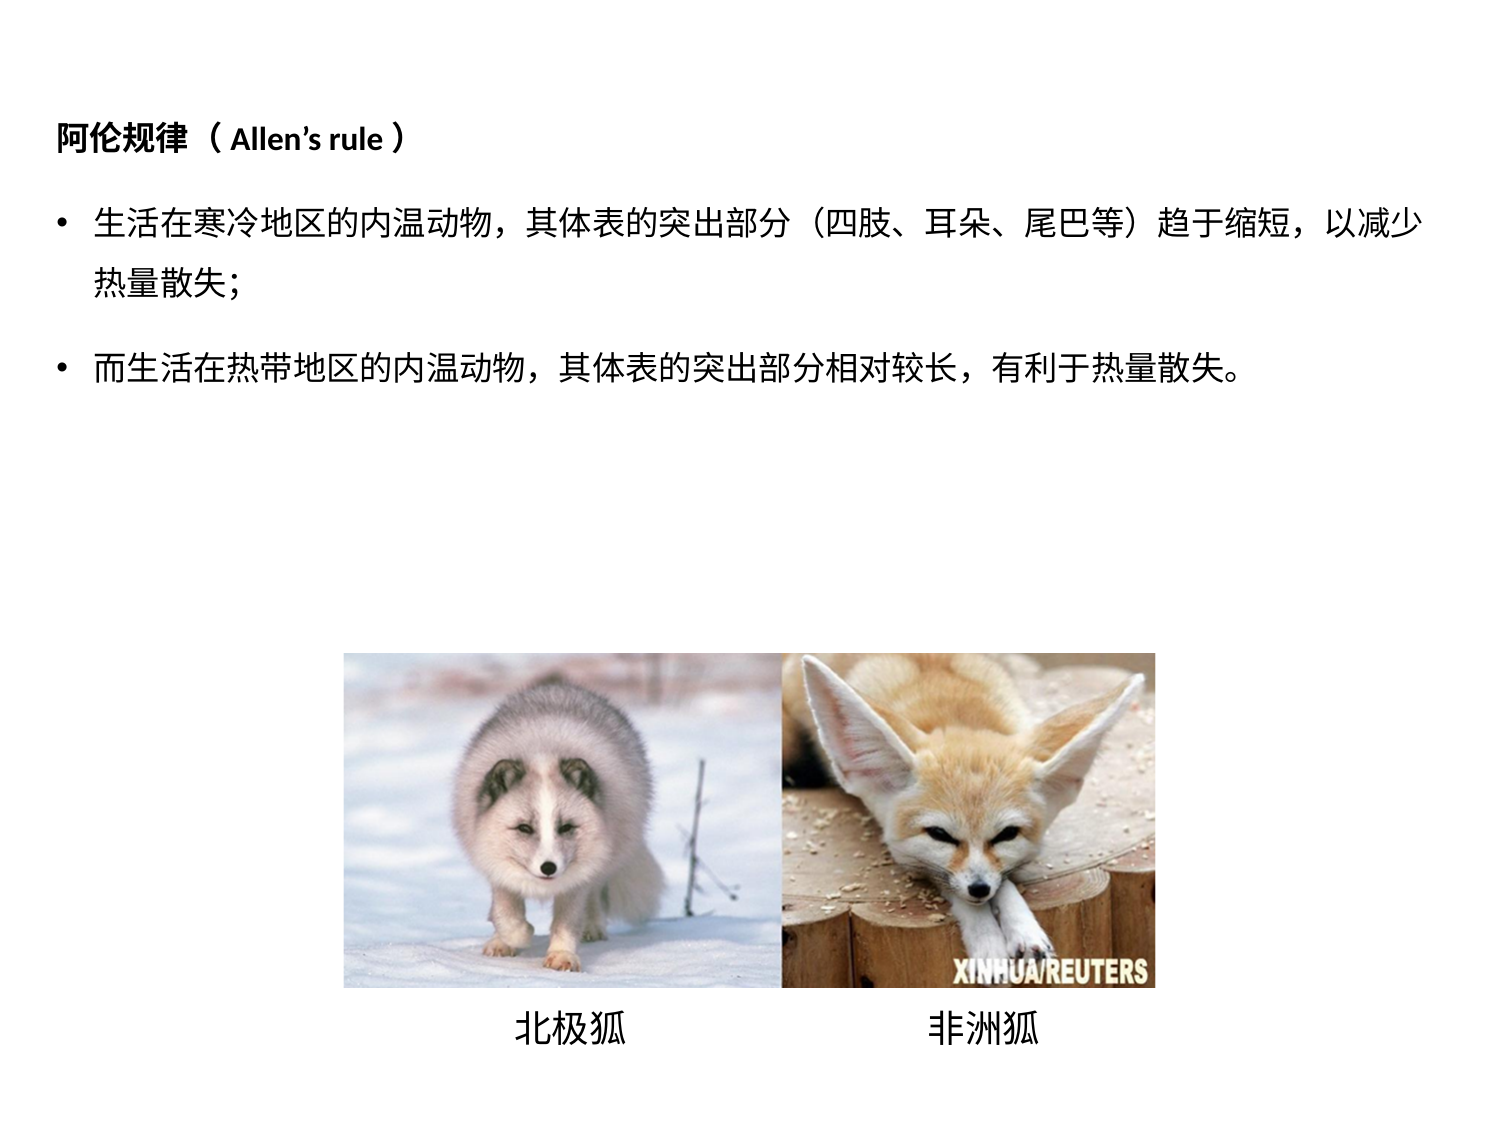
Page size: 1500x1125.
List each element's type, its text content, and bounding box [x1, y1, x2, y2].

picture [342, 653, 1158, 988]
text_box 北极狐 [482, 997, 660, 1058]
text_box 非洲狐 [895, 997, 1073, 1058]
list 阿伦规律（Allen’s rule） 生活在寒冷地区的内温动物，其体表的突出部分（四肢、耳朵、尾巴等）趋于缩短，以减少热量散失； 而生活在热带地区的内温动物，其体表的突出部分相对较长，有利于热量散失。 [41, 90, 1459, 743]
